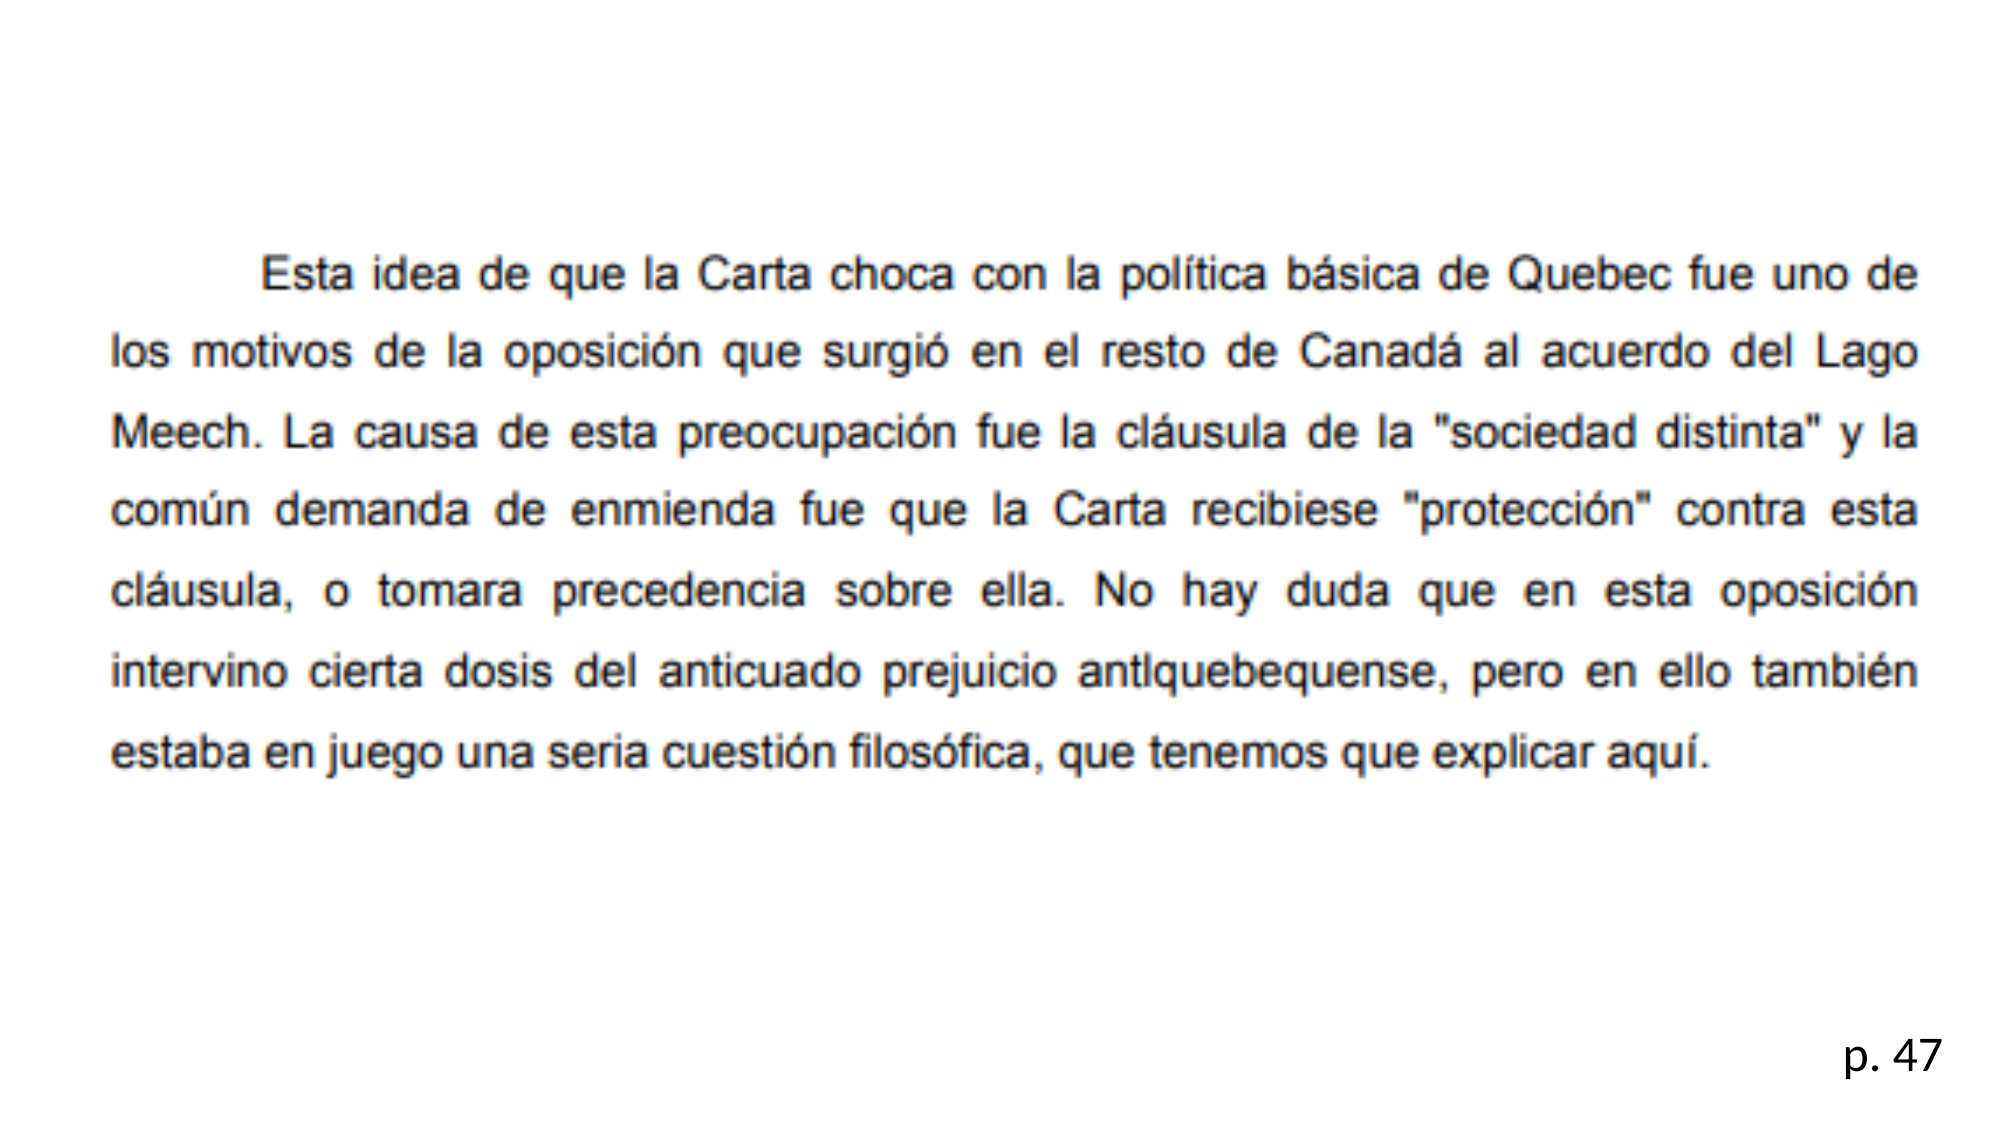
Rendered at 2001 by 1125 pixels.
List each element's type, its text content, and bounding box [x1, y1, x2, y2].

picture [36, 238, 1971, 797]
text_box p. 47 [1827, 1014, 1971, 1089]
